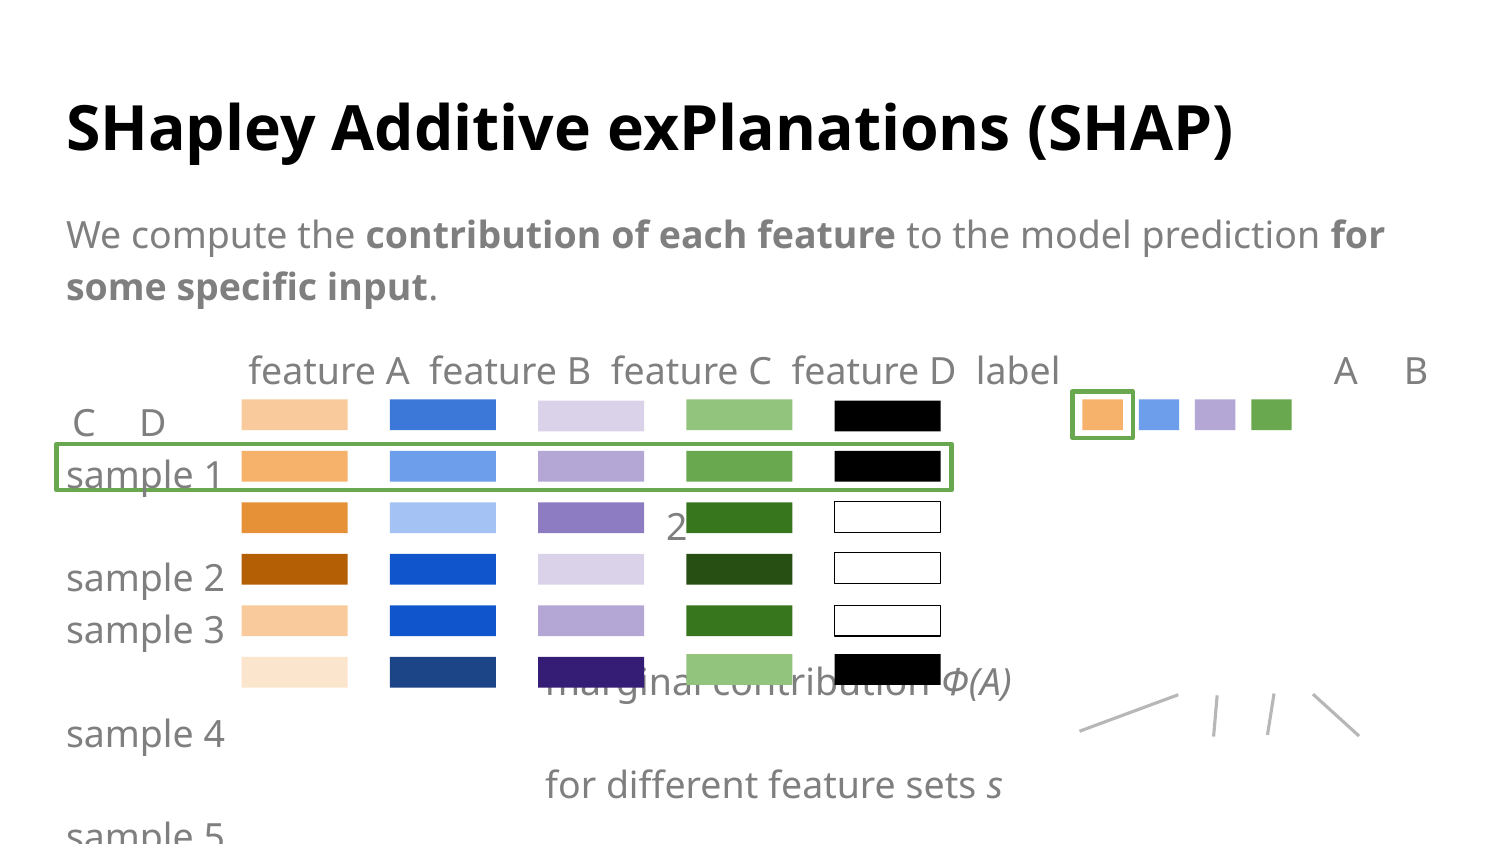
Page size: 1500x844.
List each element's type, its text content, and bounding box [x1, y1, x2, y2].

text_box [241, 399, 348, 431]
text_box [241, 553, 348, 585]
text_box [538, 450, 645, 482]
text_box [1267, 693, 1275, 736]
text_box [241, 450, 348, 482]
text_box [389, 502, 496, 534]
text_box [389, 553, 496, 585]
text_box [686, 502, 793, 534]
text_box [538, 605, 645, 637]
text_box [538, 553, 645, 585]
text_box [241, 656, 348, 688]
text_box [834, 605, 941, 637]
text_box [538, 400, 645, 432]
text_box [241, 502, 348, 534]
text_box [834, 400, 941, 432]
text_box [834, 450, 941, 482]
text_box [389, 605, 496, 637]
text_box [389, 399, 496, 431]
text_box [538, 502, 645, 534]
text_box [1251, 399, 1292, 431]
title SHapley Additive exPlanations (SHAP) [51, 72, 1476, 176]
text_box [538, 656, 645, 688]
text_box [1079, 694, 1179, 732]
text_box [834, 501, 941, 533]
list We compute the contribution of each feature to the model prediction for some specific input. feature A feature B feature C feature D label A B C D sample 1 2 sample 2 sample 3 marginal contribution Φ(A) sample 4 for different feature sets s sample 5 sample 6 Φ(A) = f(s+A) - f(s-A) A B C _ B C _ [51, 189, 1476, 750]
text_box [686, 553, 793, 585]
text_box [389, 656, 496, 688]
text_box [1213, 695, 1218, 737]
text_box [686, 450, 793, 482]
text_box [834, 552, 941, 584]
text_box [1312, 693, 1360, 737]
text_box [1194, 399, 1236, 431]
text_box [389, 450, 496, 482]
text_box [1138, 399, 1180, 431]
text_box [686, 399, 793, 431]
text_box [834, 654, 941, 685]
text_box [241, 605, 348, 637]
text_box [686, 654, 793, 685]
text_box [1072, 391, 1133, 438]
text_box [686, 605, 793, 637]
